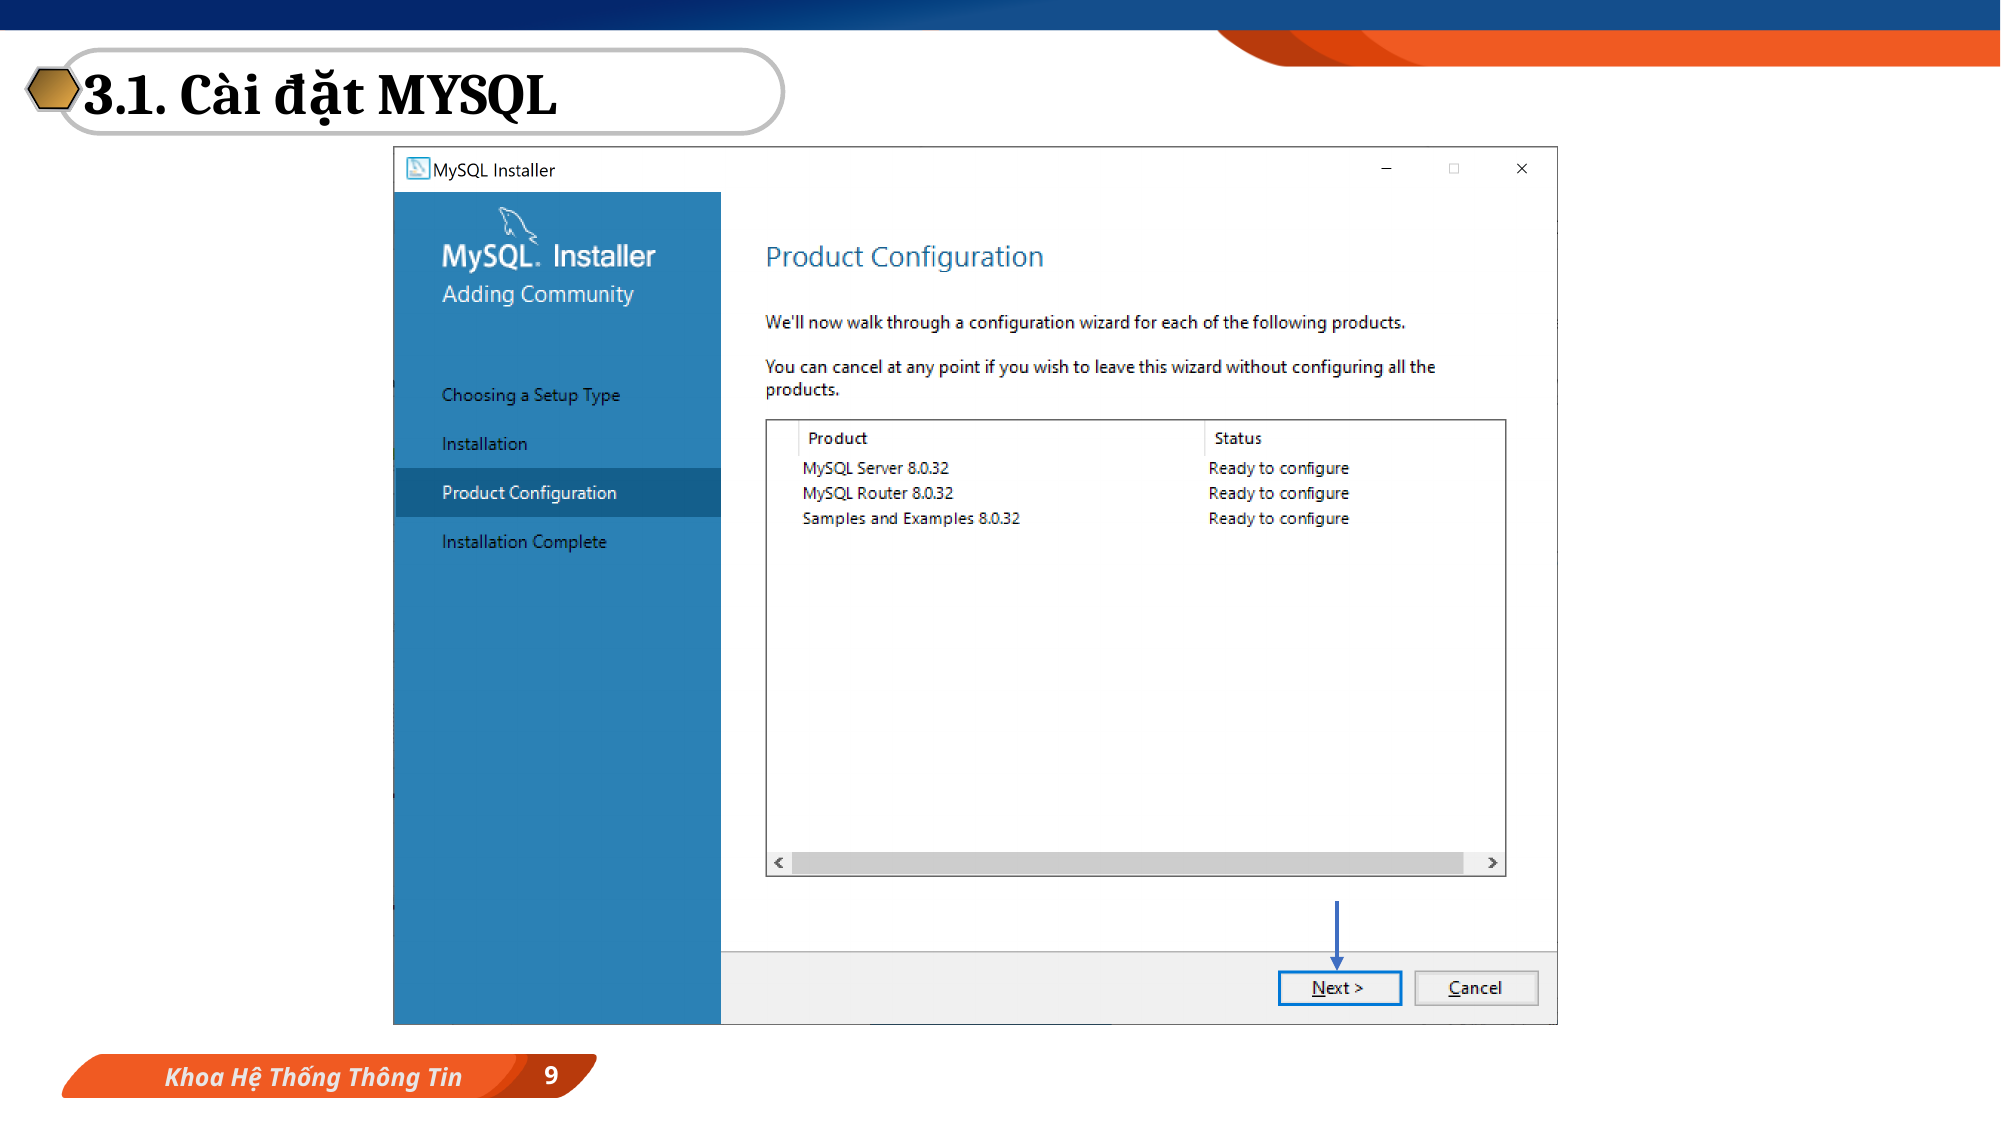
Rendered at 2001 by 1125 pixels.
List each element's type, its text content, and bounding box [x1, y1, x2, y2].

picture [0, 0, 2001, 71]
slide_number 9 [508, 1046, 574, 1106]
picture [34, 146, 1559, 1125]
footer Khoa Hệ Thống Thông Tin [119, 1054, 508, 1098]
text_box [24, 49, 784, 134]
